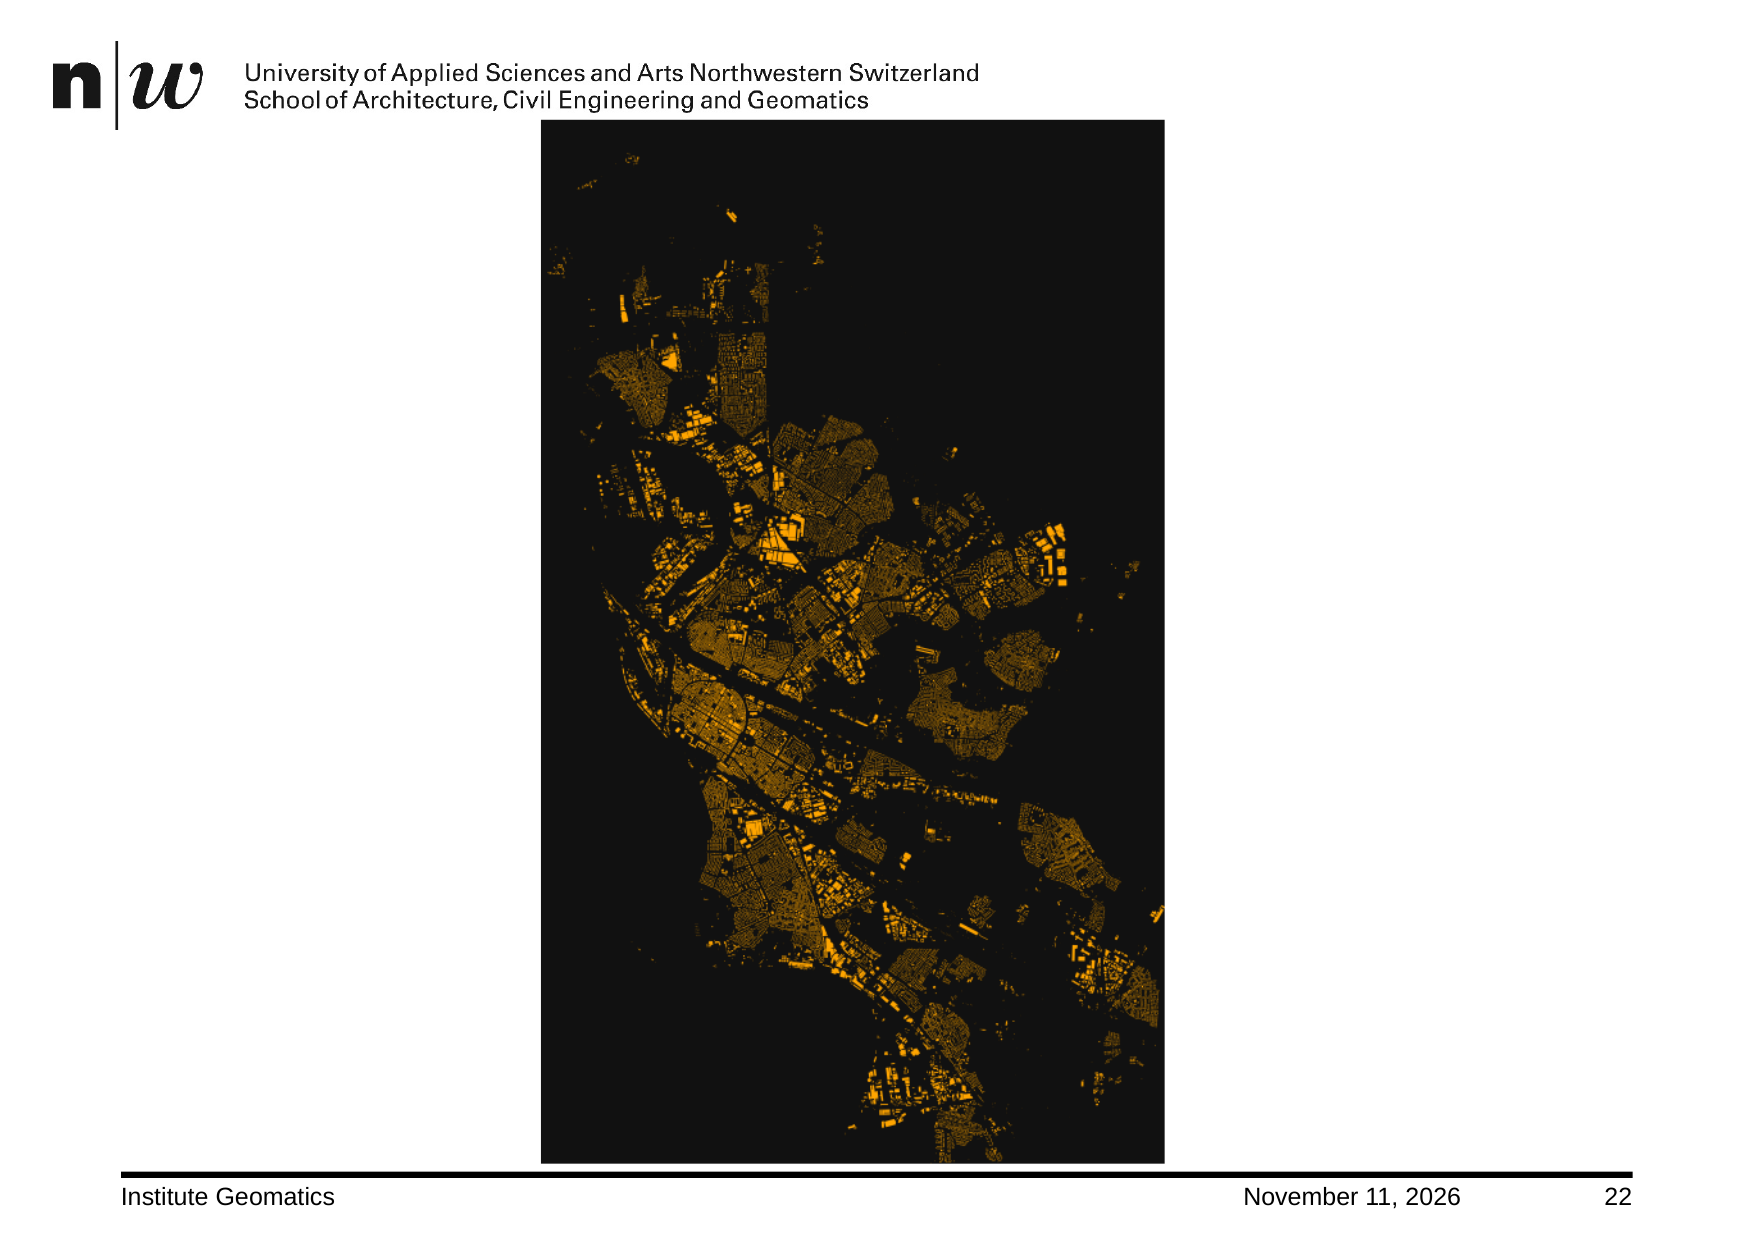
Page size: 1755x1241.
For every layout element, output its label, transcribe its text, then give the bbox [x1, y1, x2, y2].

picture [53, 41, 1174, 1173]
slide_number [1349, 1180, 1490, 1211]
slide_number 22 [1490, 1180, 1633, 1211]
footer Institute Geomatics [120, 1180, 1349, 1211]
